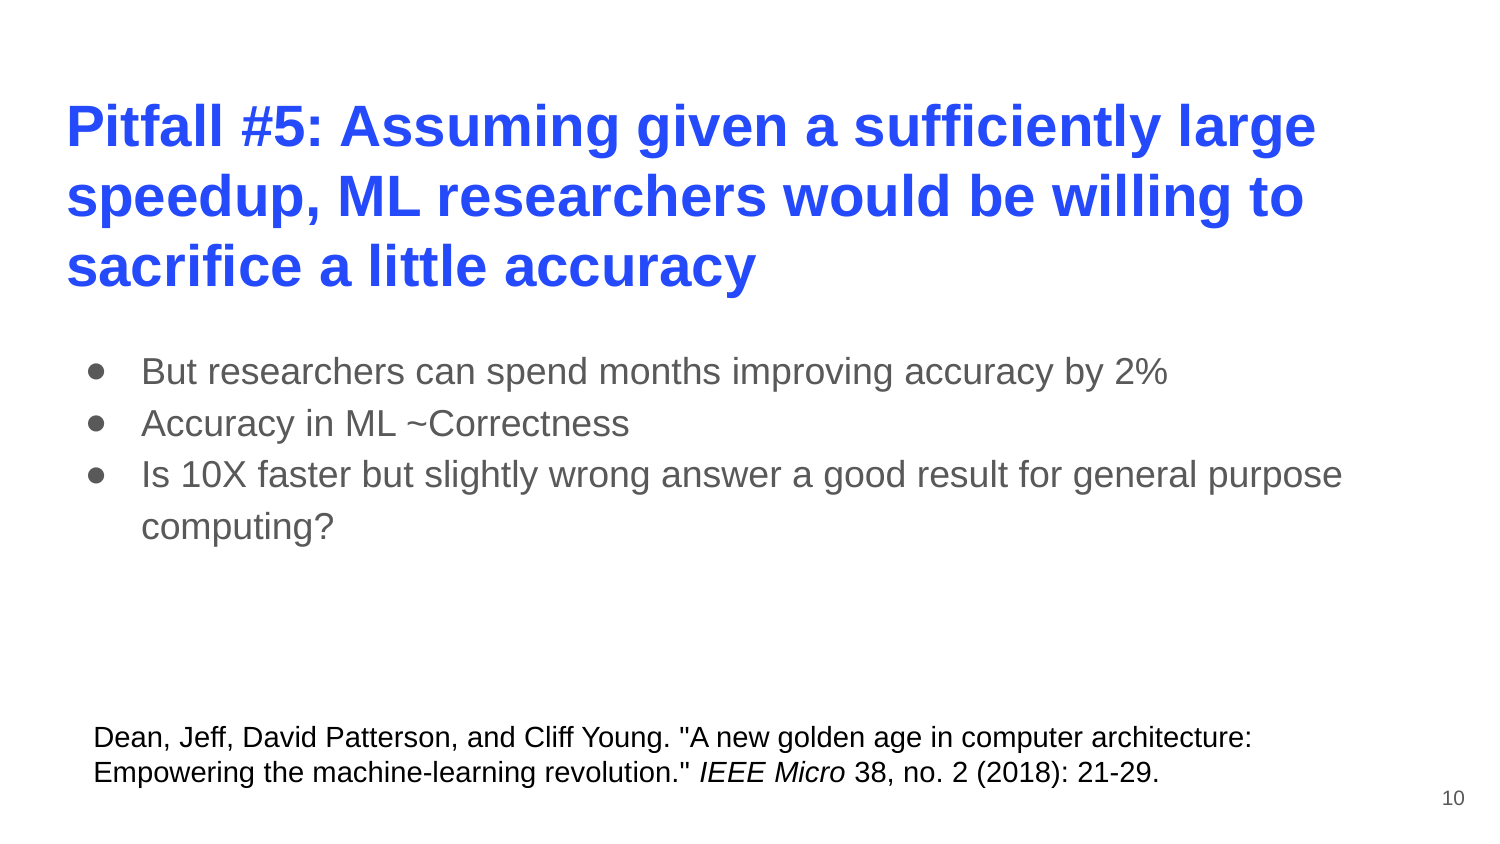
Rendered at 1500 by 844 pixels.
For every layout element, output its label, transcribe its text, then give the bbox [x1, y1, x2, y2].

text_box Dean, Jeff, David Patterson, and Cliff Young. "A new golden age in computer architecture: Empowering the machine-learning revolution." IEEE Micro 38, no. 2 (2018): 21-29. [78, 711, 1282, 797]
slide_number 10 [1389, 764, 1480, 830]
title Pitfall #5: Assuming given a sufficiently large speedup, ML researchers would be willing to sacrifice a little accuracy [51, 72, 1449, 167]
list But researchers can spend months improving accuracy by 2% Accuracy in ML ~Correctness Is 10X faster but slightly wrong answer a good result for general purpose computing? [51, 325, 1449, 750]
